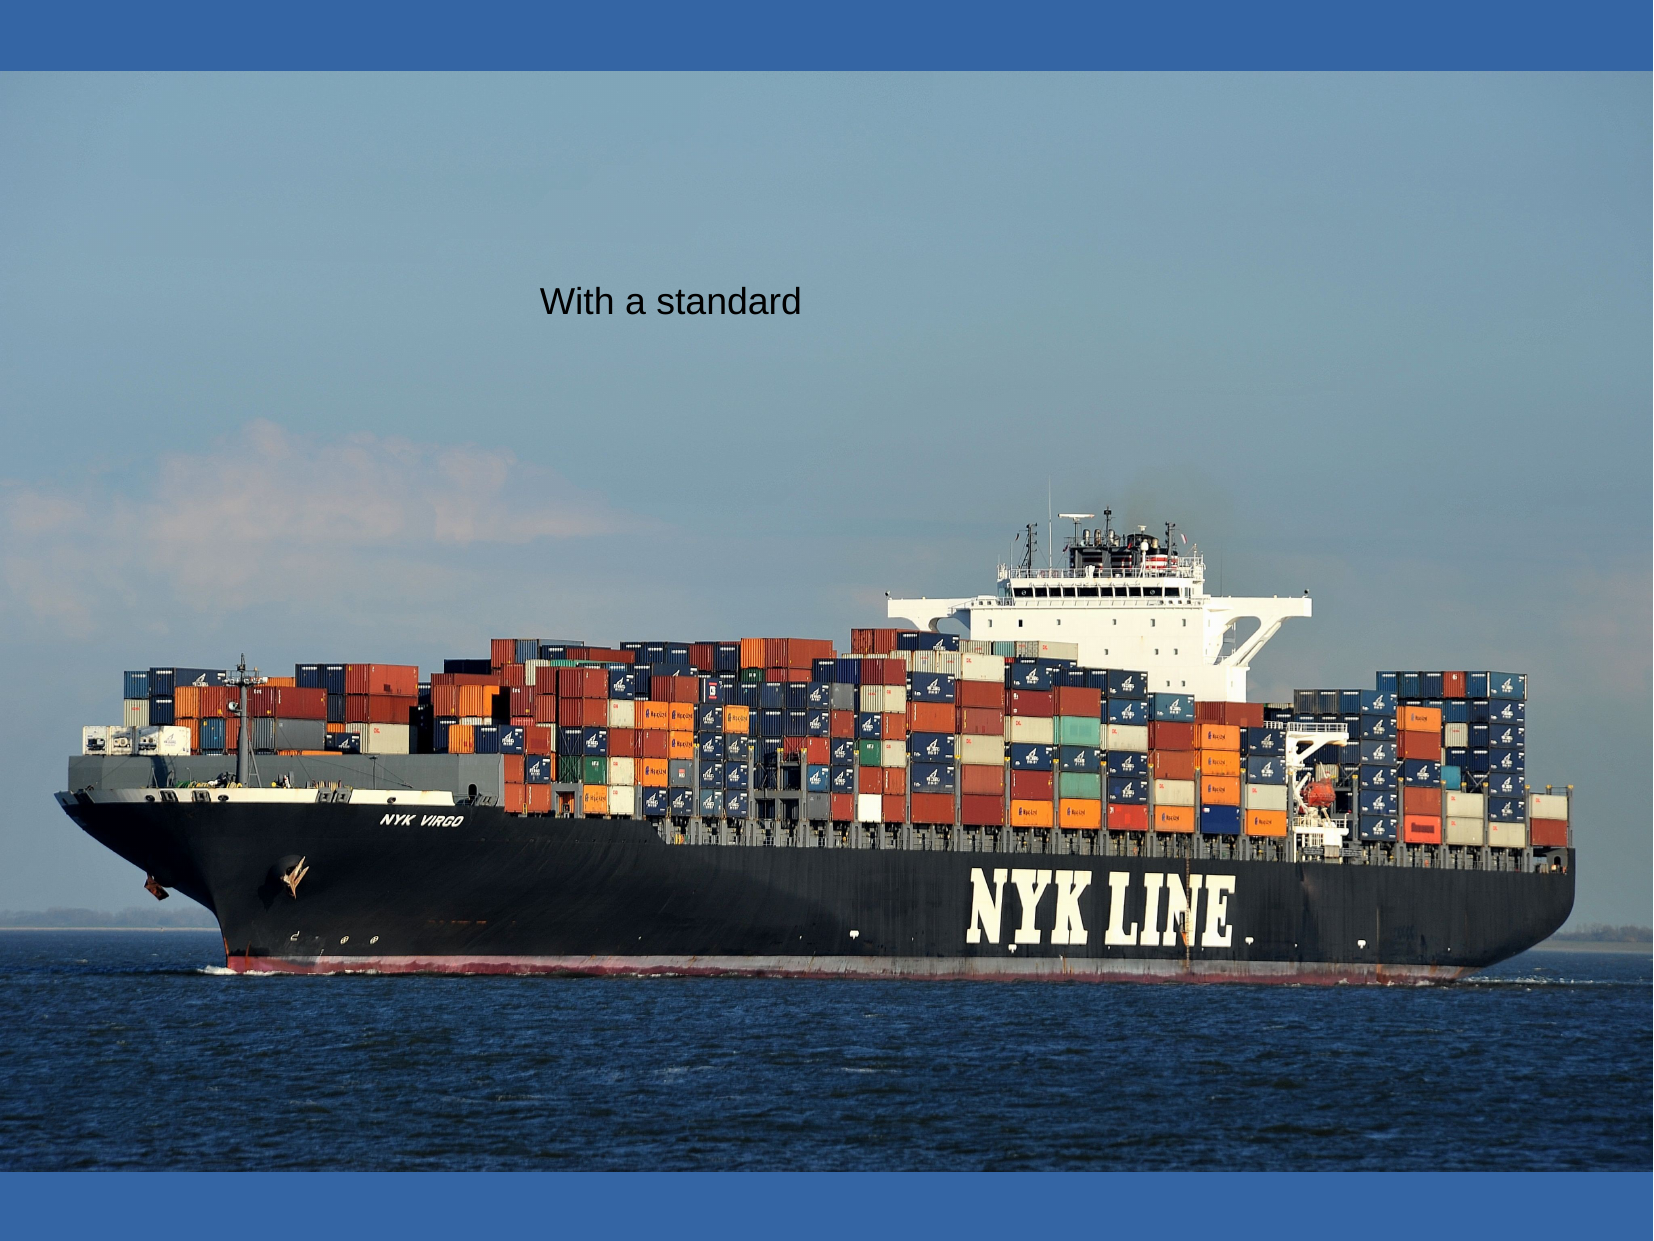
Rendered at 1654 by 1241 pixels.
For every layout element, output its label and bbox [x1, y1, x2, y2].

picture [0, 71, 1653, 1172]
